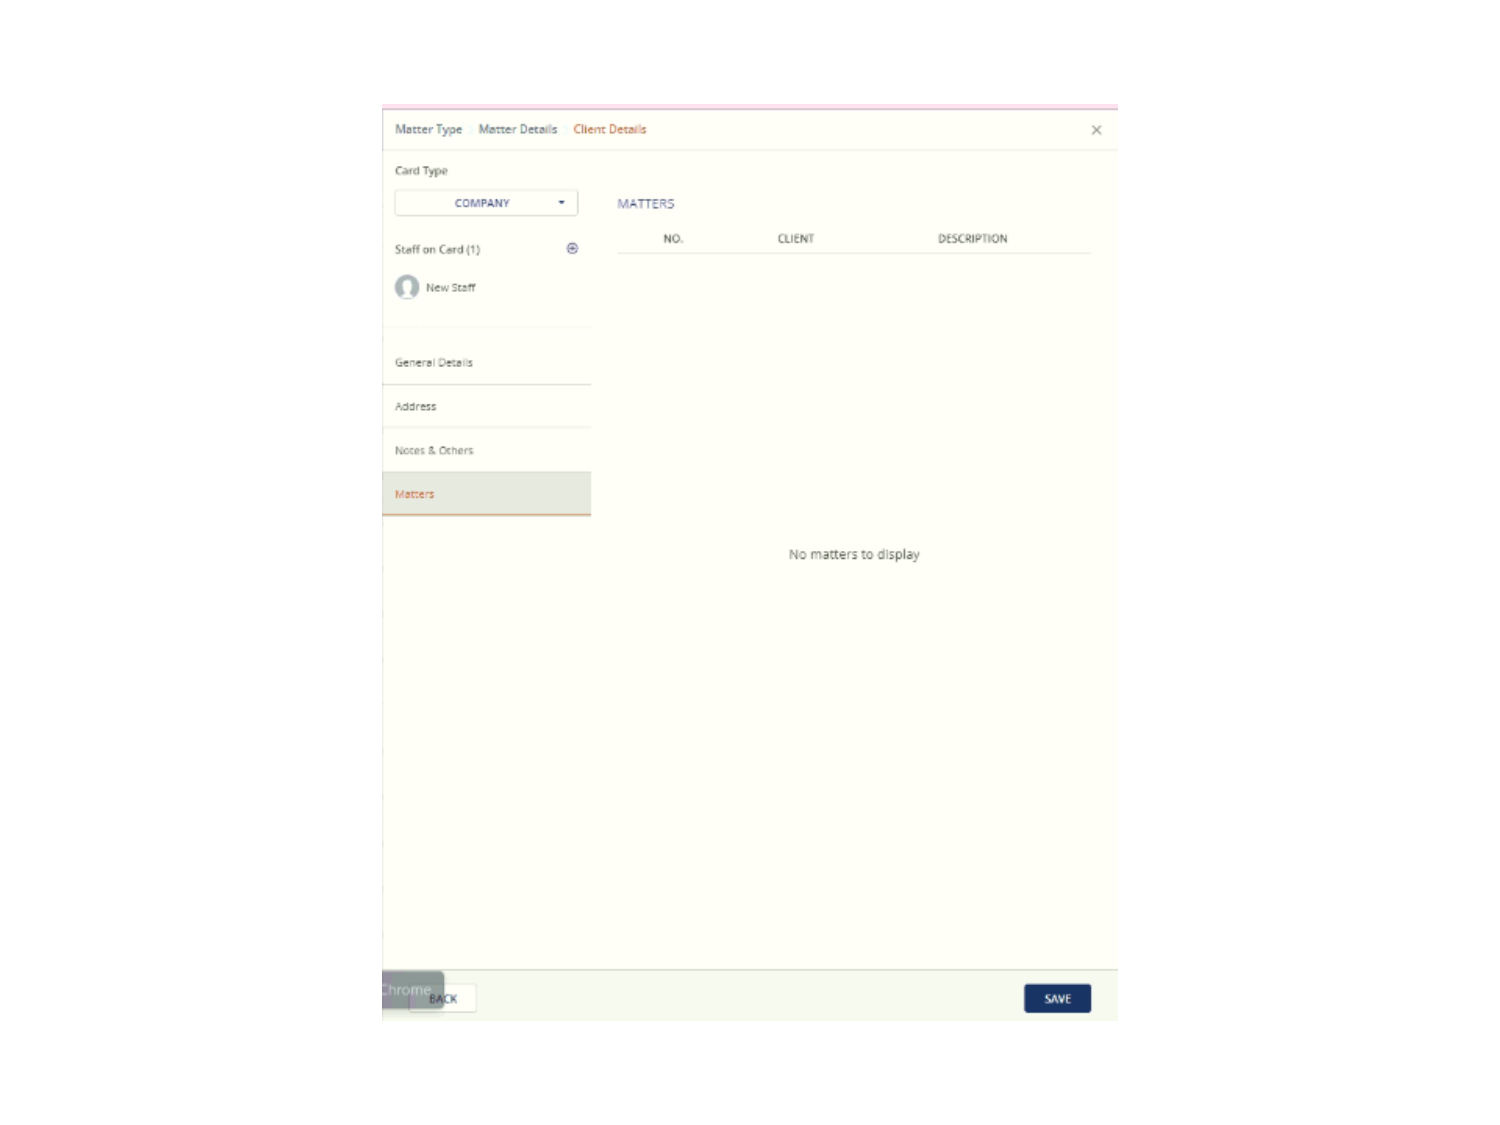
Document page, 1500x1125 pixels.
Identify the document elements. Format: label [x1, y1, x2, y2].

picture [381, 104, 1119, 1021]
